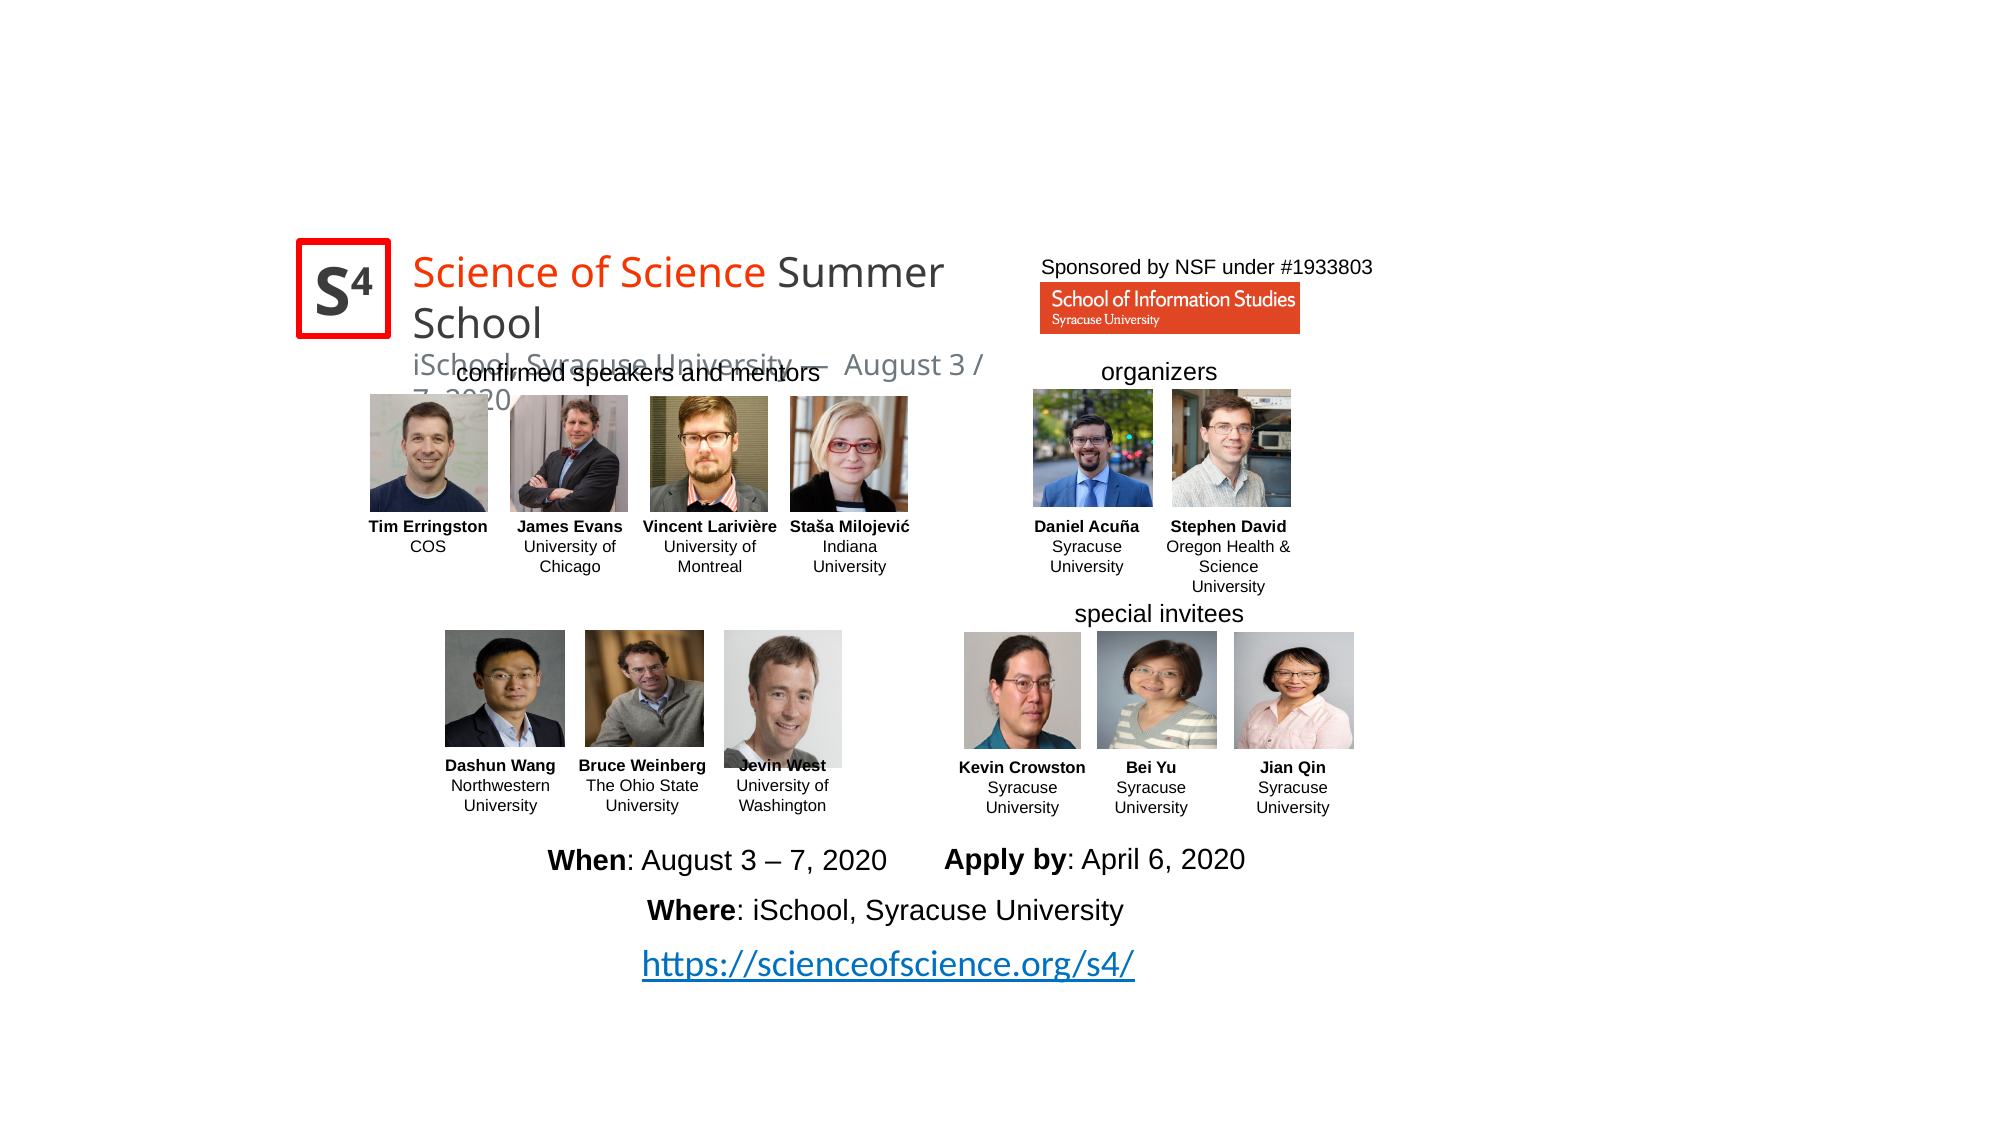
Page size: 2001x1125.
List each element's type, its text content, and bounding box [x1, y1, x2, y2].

text_box Where: iSchool, Syracuse University [632, 883, 1140, 931]
picture [1039, 282, 1300, 334]
text_box When: August 3 – 7, 2020 [532, 833, 903, 884]
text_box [436, 630, 854, 816]
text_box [363, 349, 914, 577]
text_box Apply by: April 6, 2020 [928, 833, 1262, 883]
text_box https://scienceofscience.org/s4/ [626, 931, 1150, 992]
text_box [456, 114, 1199, 683]
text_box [1022, 348, 1297, 589]
text_box Science of Science Summer School iSchool, Syracuse University — August 3 / 7, 2020 [397, 238, 456, 349]
text_box S4 [299, 241, 388, 337]
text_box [958, 589, 1361, 818]
text_box Sponsored by NSF under #1933803 [1026, 246, 1396, 287]
